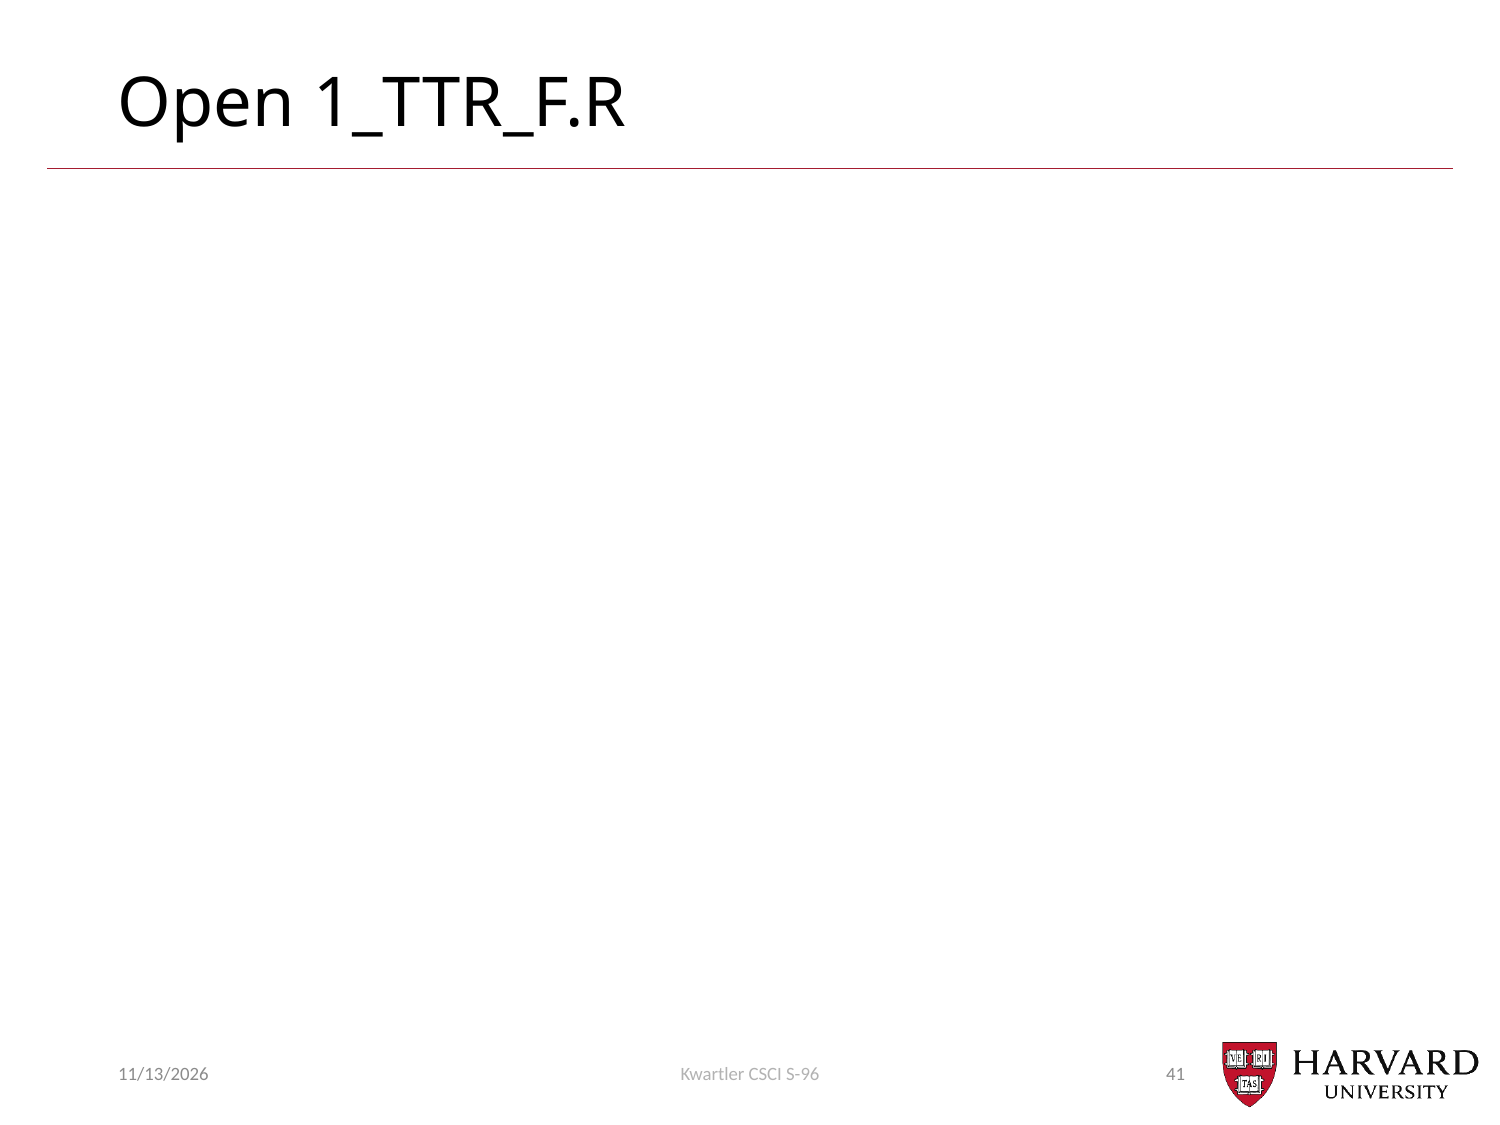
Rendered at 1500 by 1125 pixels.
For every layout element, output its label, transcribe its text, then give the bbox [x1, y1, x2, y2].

title Open 1_TTR_F.R [103, 59, 1397, 157]
picture [1200, 1024, 1500, 1125]
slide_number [103, 1042, 441, 1103]
slide_number 41 [1059, 1042, 1200, 1103]
footer Kwartler CSCI S-96 [496, 1042, 1004, 1103]
